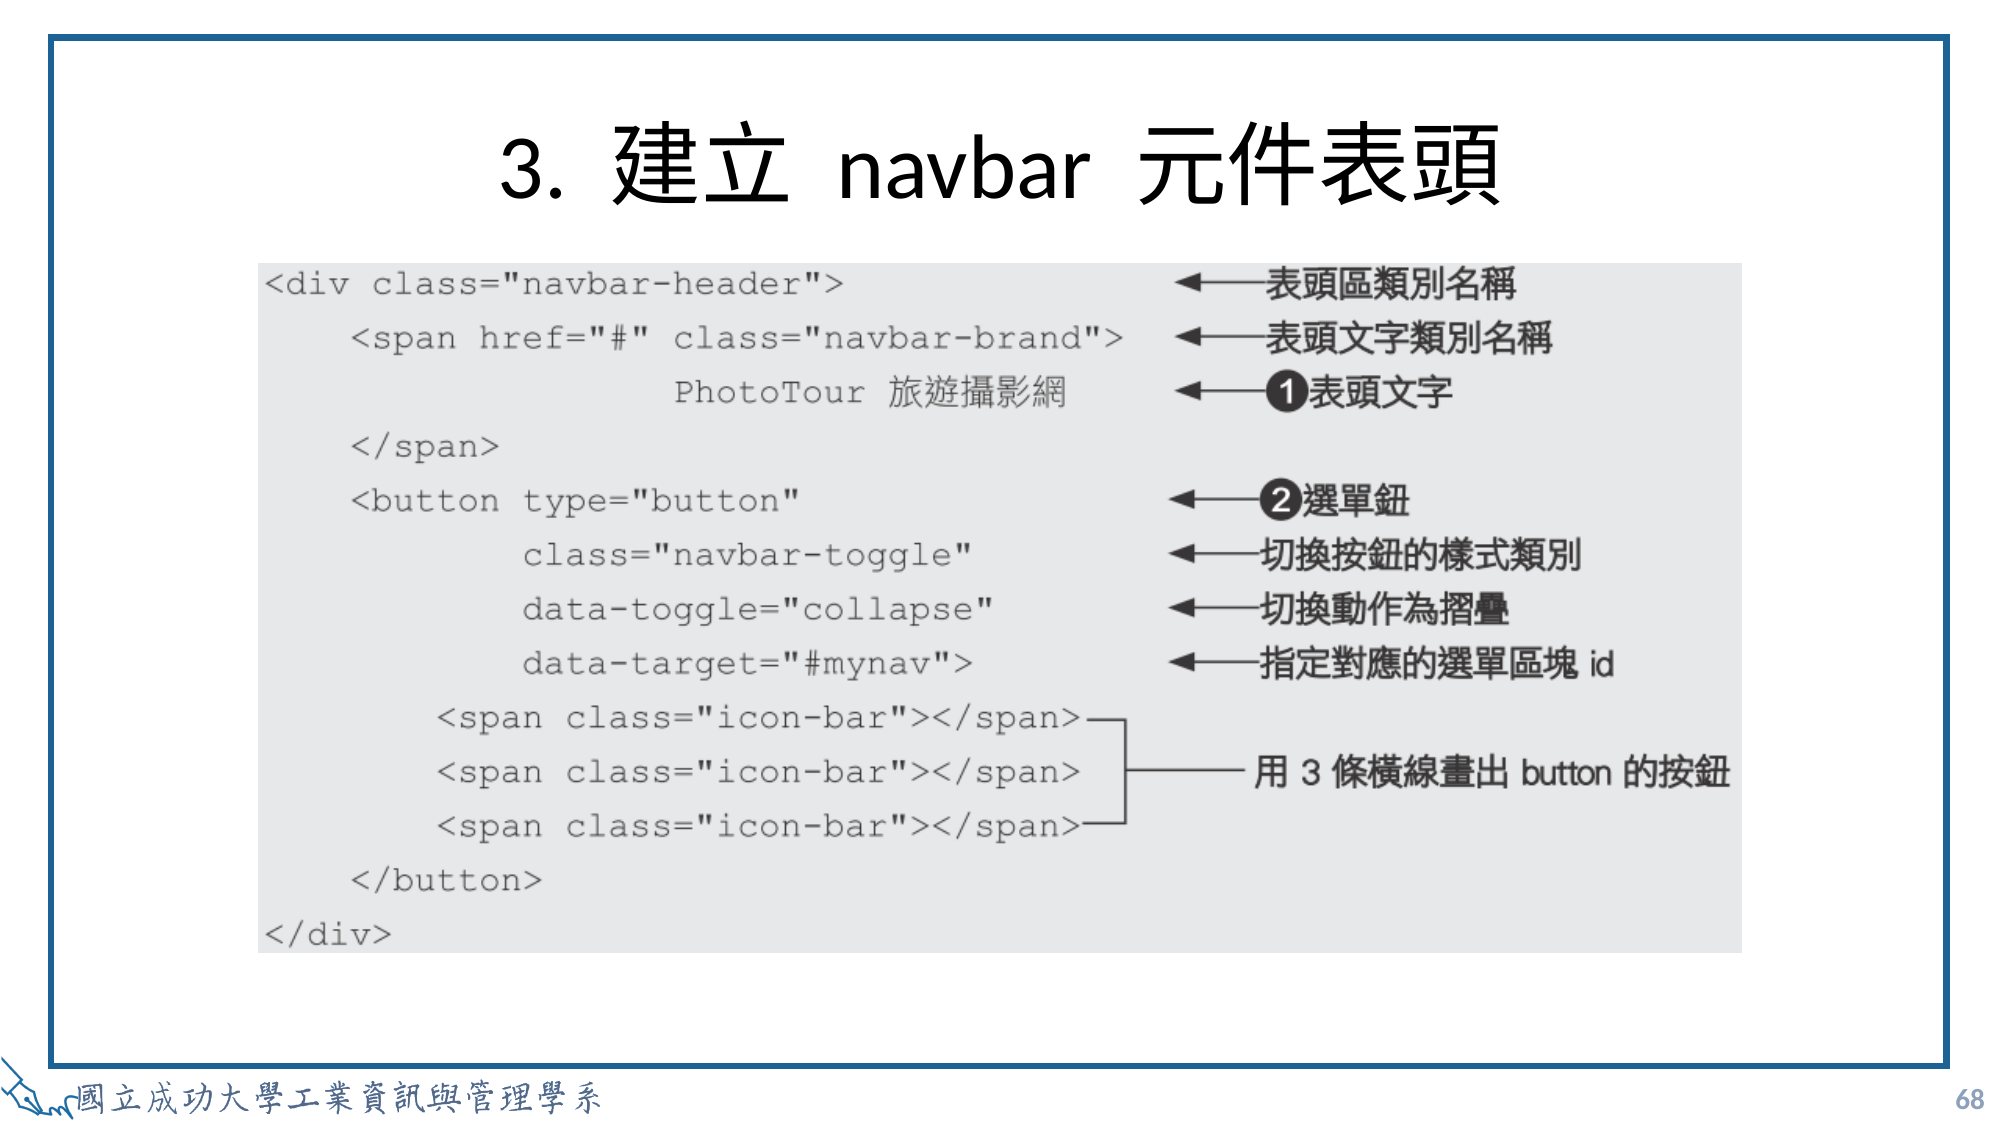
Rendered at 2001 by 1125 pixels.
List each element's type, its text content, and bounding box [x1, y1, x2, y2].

picture [0, 1049, 80, 1125]
title 3. 建立 navbar 元件表頭 [137, 59, 1863, 278]
slide_number 68 [1550, 1067, 2000, 1125]
picture [258, 263, 1742, 953]
